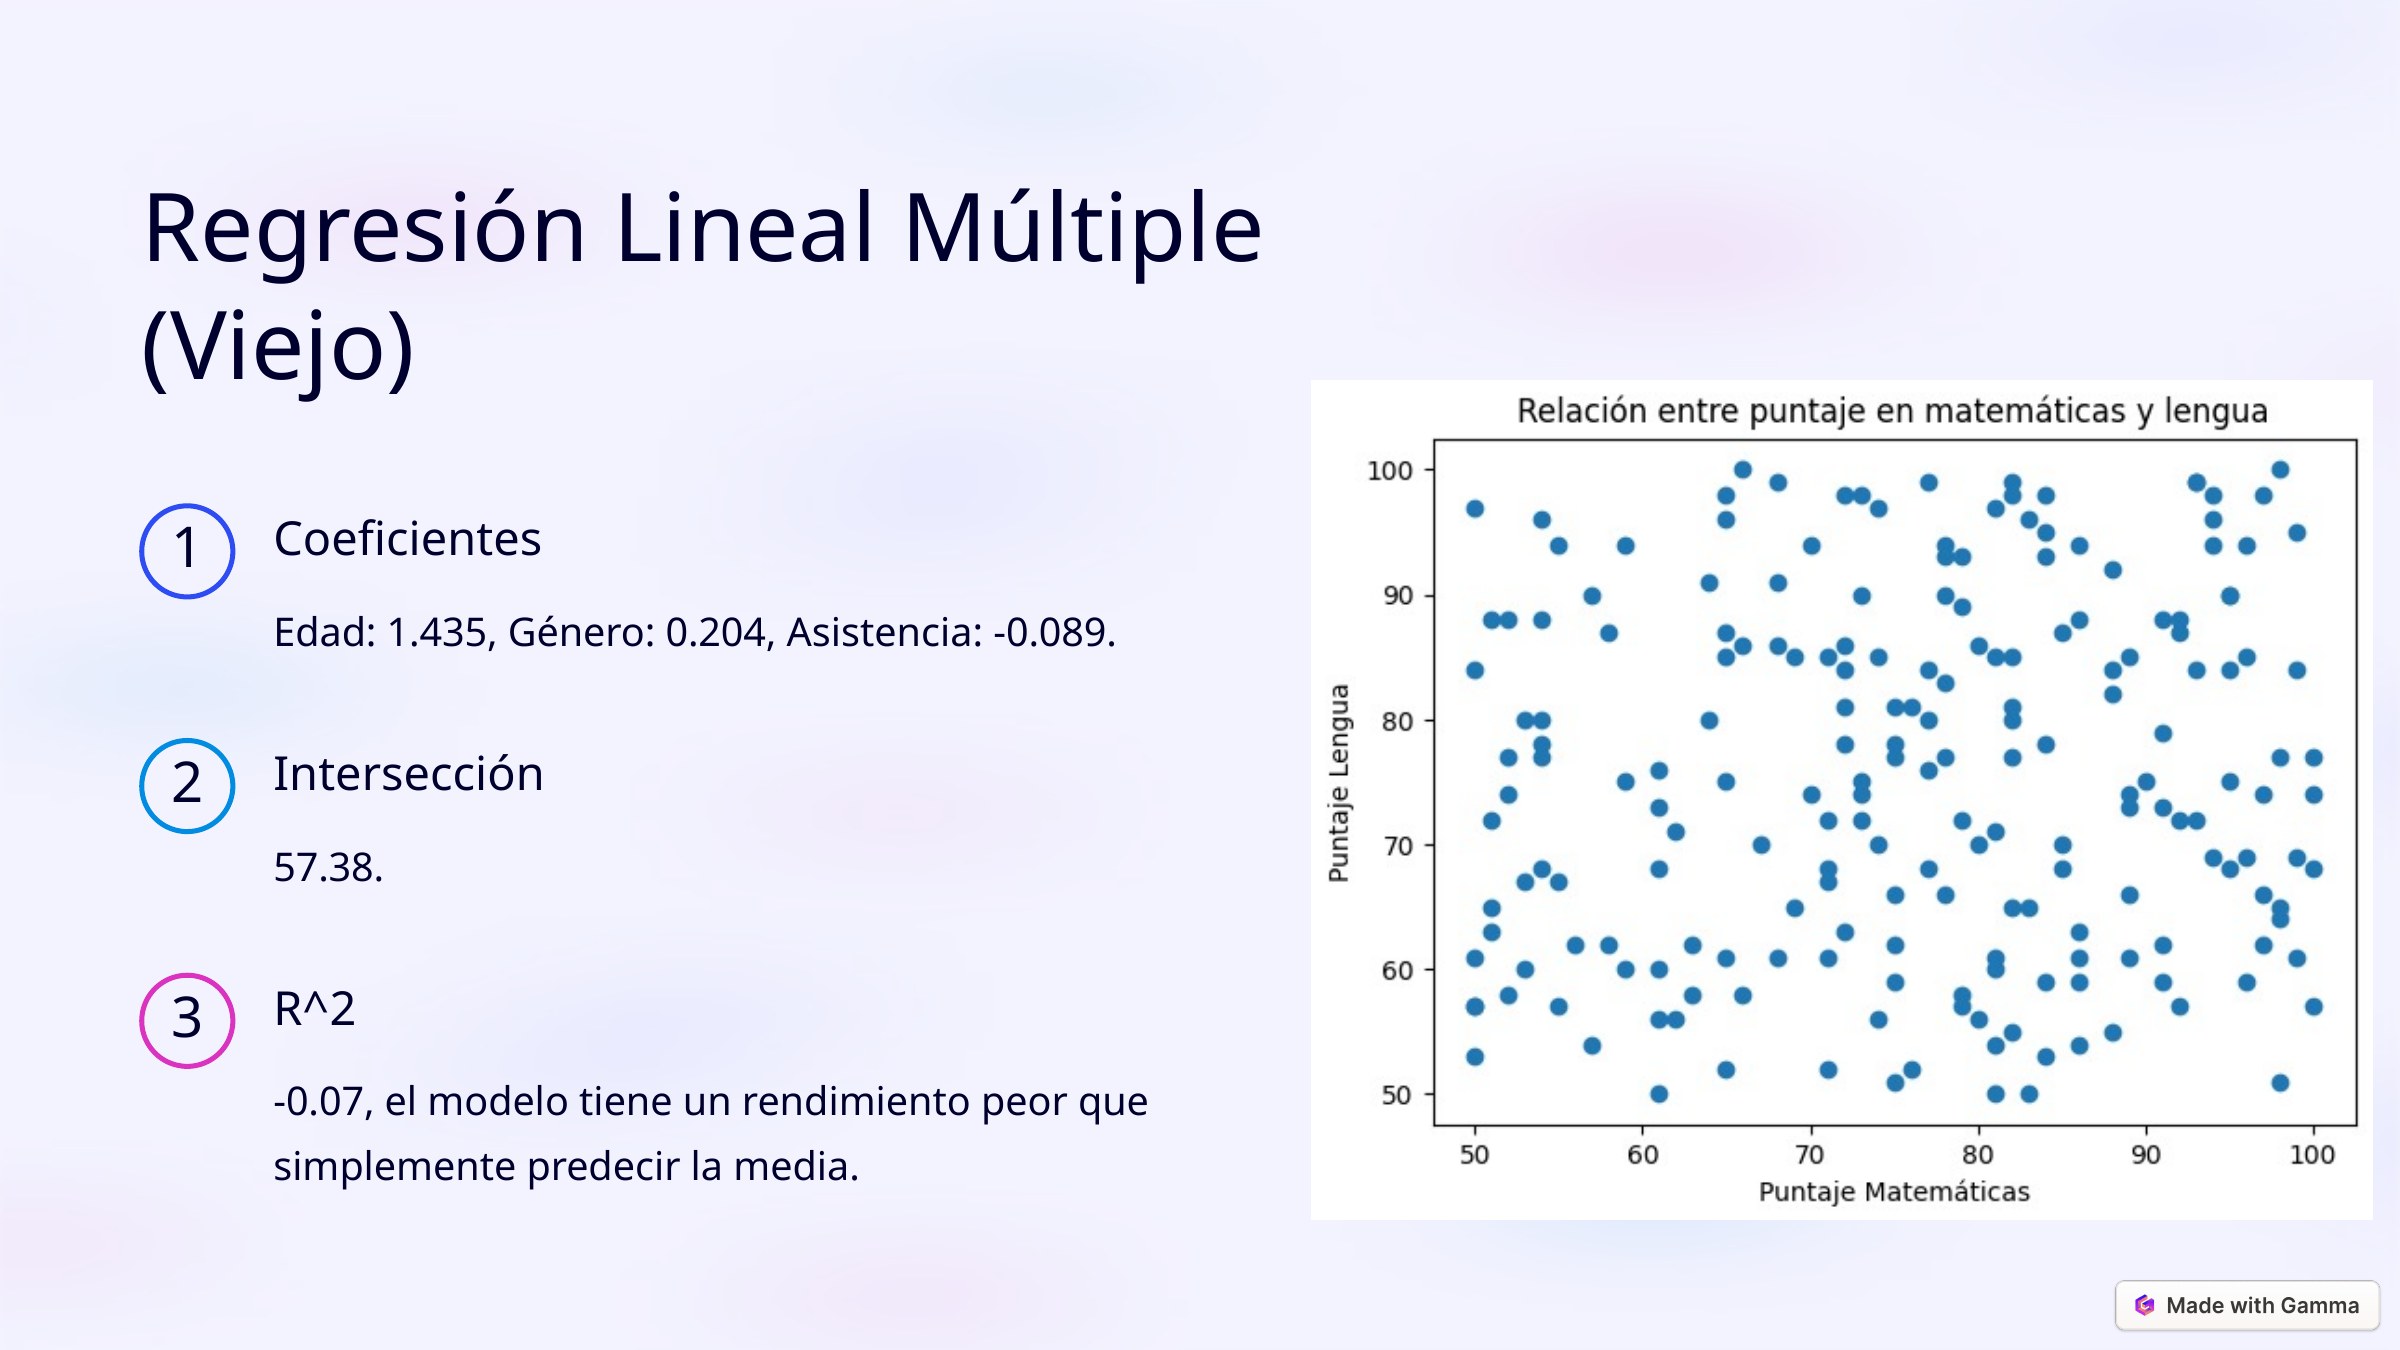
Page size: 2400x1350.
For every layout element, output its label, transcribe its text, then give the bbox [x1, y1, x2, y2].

text_box 57.38. [273, 824, 1311, 890]
text_box 1 [170, 522, 205, 580]
text_box R^2 [273, 975, 750, 1035]
text_box [141, 740, 233, 832]
text_box Intersección [273, 740, 750, 801]
text_box Regresión Lineal Múltiple (Viejo) [141, 161, 1359, 400]
text_box Edad: 1.435, Género: 0.204, Asistencia: -0.089. [273, 589, 1311, 655]
text_box -0.07, el modelo tiene un rendimiento peor que simplemente predecir la media. [273, 1059, 1311, 1189]
picture [1311, 380, 2373, 1220]
text_box Coeficientes [273, 505, 750, 566]
text_box [141, 975, 233, 1067]
text_box [141, 505, 233, 597]
picture [2106, 1271, 2389, 1339]
text_box 2 [170, 757, 205, 815]
text_box 3 [170, 992, 205, 1050]
